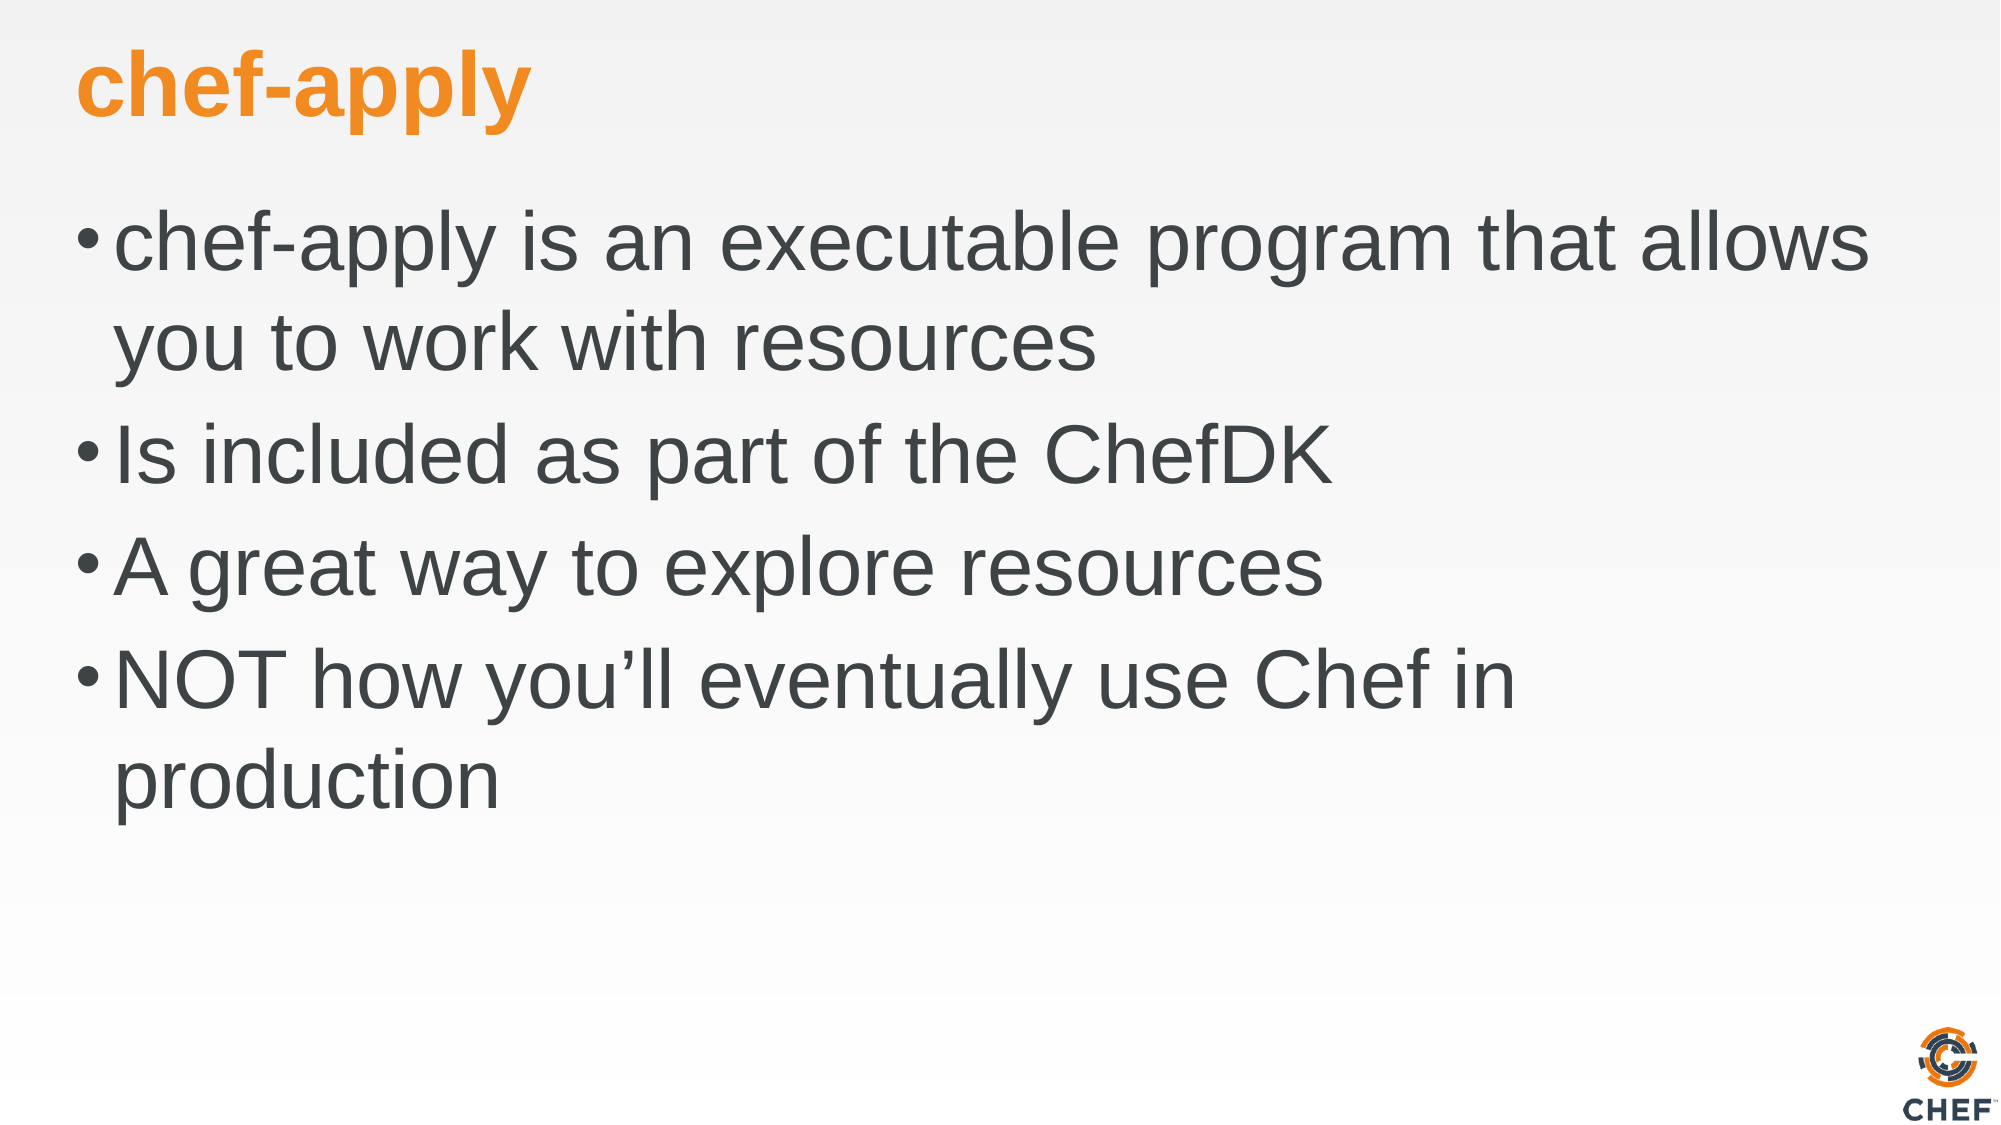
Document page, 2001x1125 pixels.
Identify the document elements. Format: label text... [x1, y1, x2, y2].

list chef-apply is an executable program that allows you to work with resources Is included as part of the ChefDK A great way to explore resources NOT how you’ll eventually use Chef in production [75, 187, 1913, 1050]
picture [1903, 1027, 1998, 1121]
title chef-apply [75, 37, 1913, 140]
